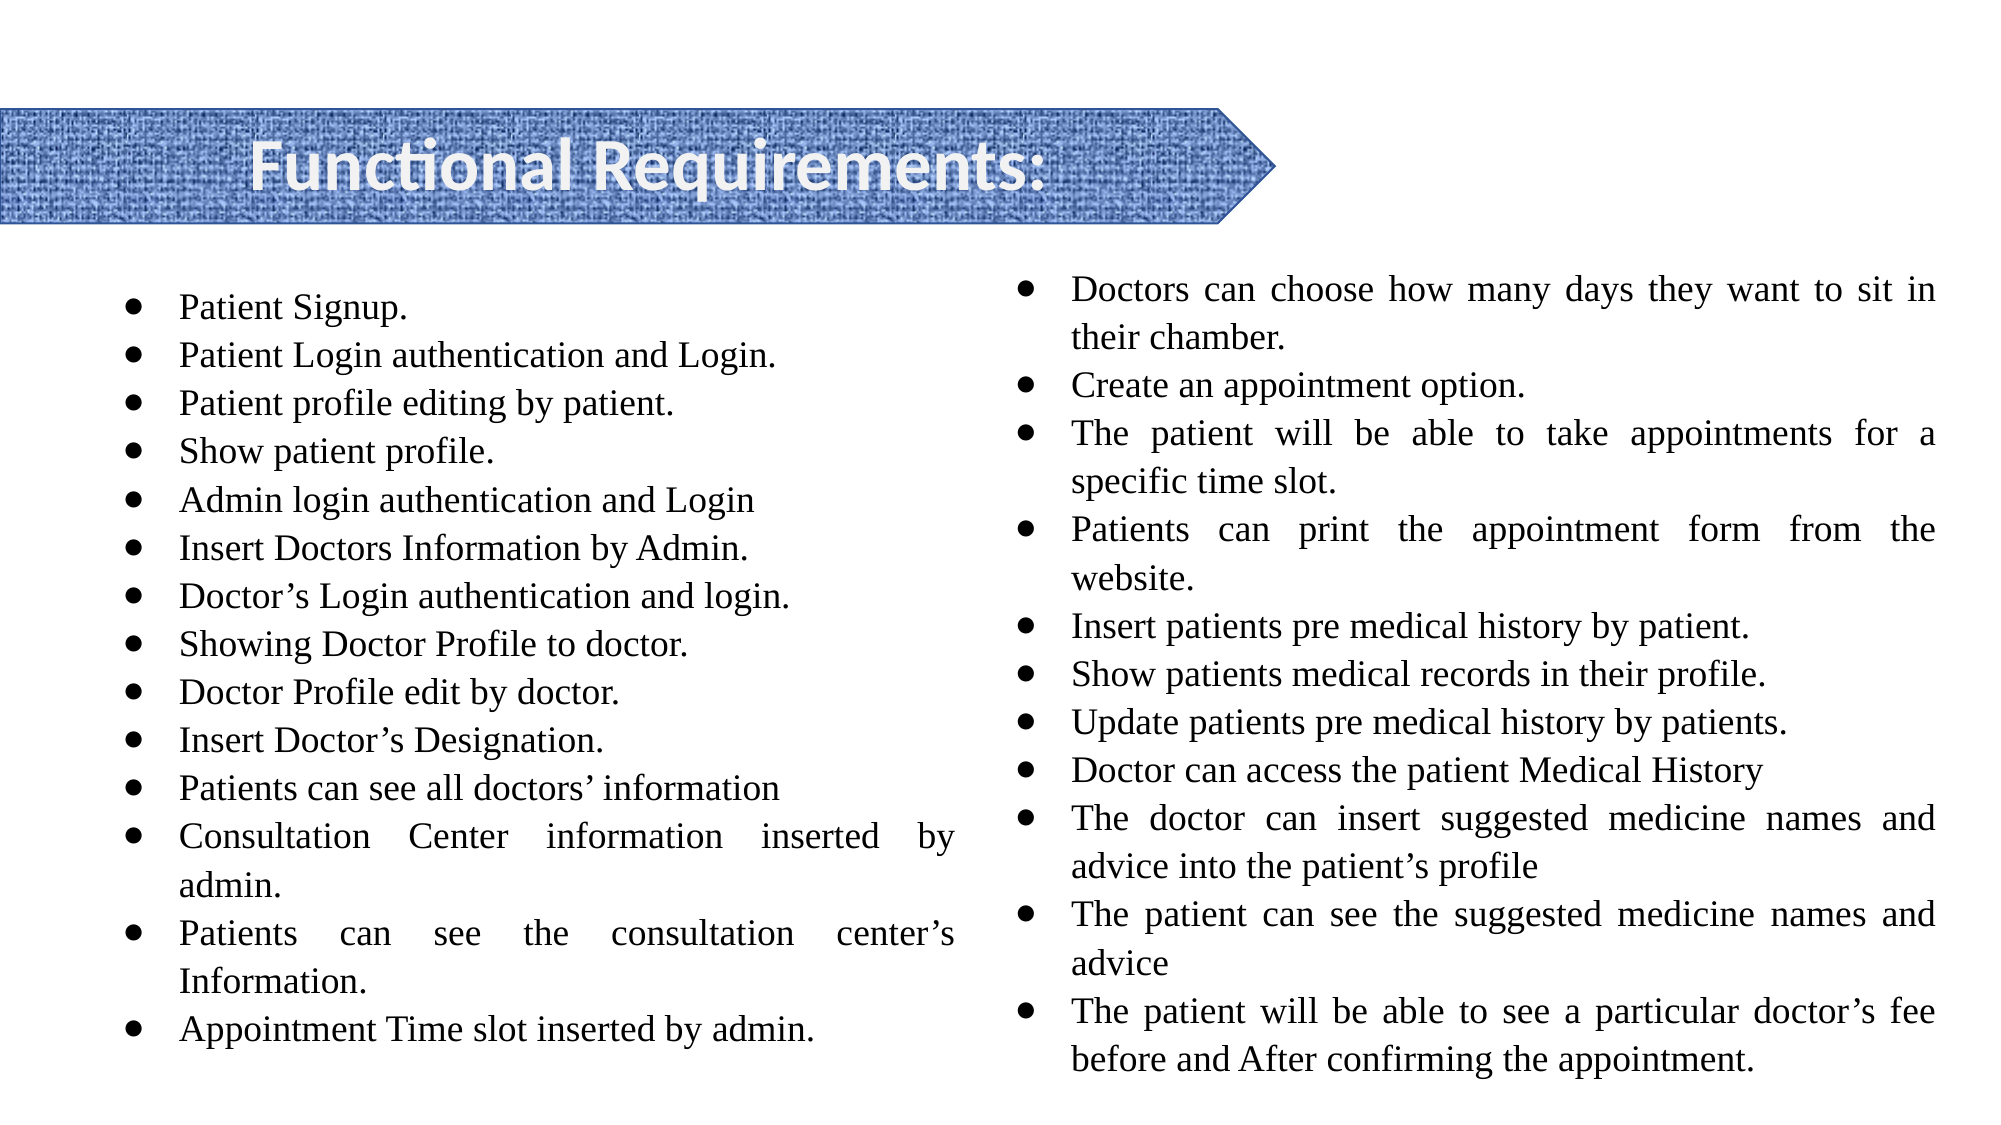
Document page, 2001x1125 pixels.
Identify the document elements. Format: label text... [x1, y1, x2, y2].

text_box Patient Signup. Patient Login authentication and Login. Patient profile editing by patient. Show patient profile. Admin login authentication and Login Insert Doctors Information by Admin. Doctor’s Login authentication and login. Showing Doctor Profile to doctor. Doctor Profile edit by doctor. Insert Doctor’s Designation. Patients can see all doctors’ information Consultation Center information inserted by admin. Patients can see the consultation center’s Information. Appointment Time slot inserted by admin. [107, 224, 971, 1057]
text_box Doctors can choose how many days they want to sit in their chamber. Create an appointment option. The patient will be able to take appointments for a specific time slot. Patients can print the appointment form from the website. Insert patients pre medical history by patient. Show patients medical records in their profile. Update patients pre medical history by patients. Doctor can access the patient Medical History The doctor can insert suggested medicine names and advice into the patient’s profile The patient can see the suggested medicine names and advice The patient will be able to see a particular doctor’s fee before and After confirming the appointment. [999, 253, 1952, 1125]
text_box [0, 109, 1275, 224]
